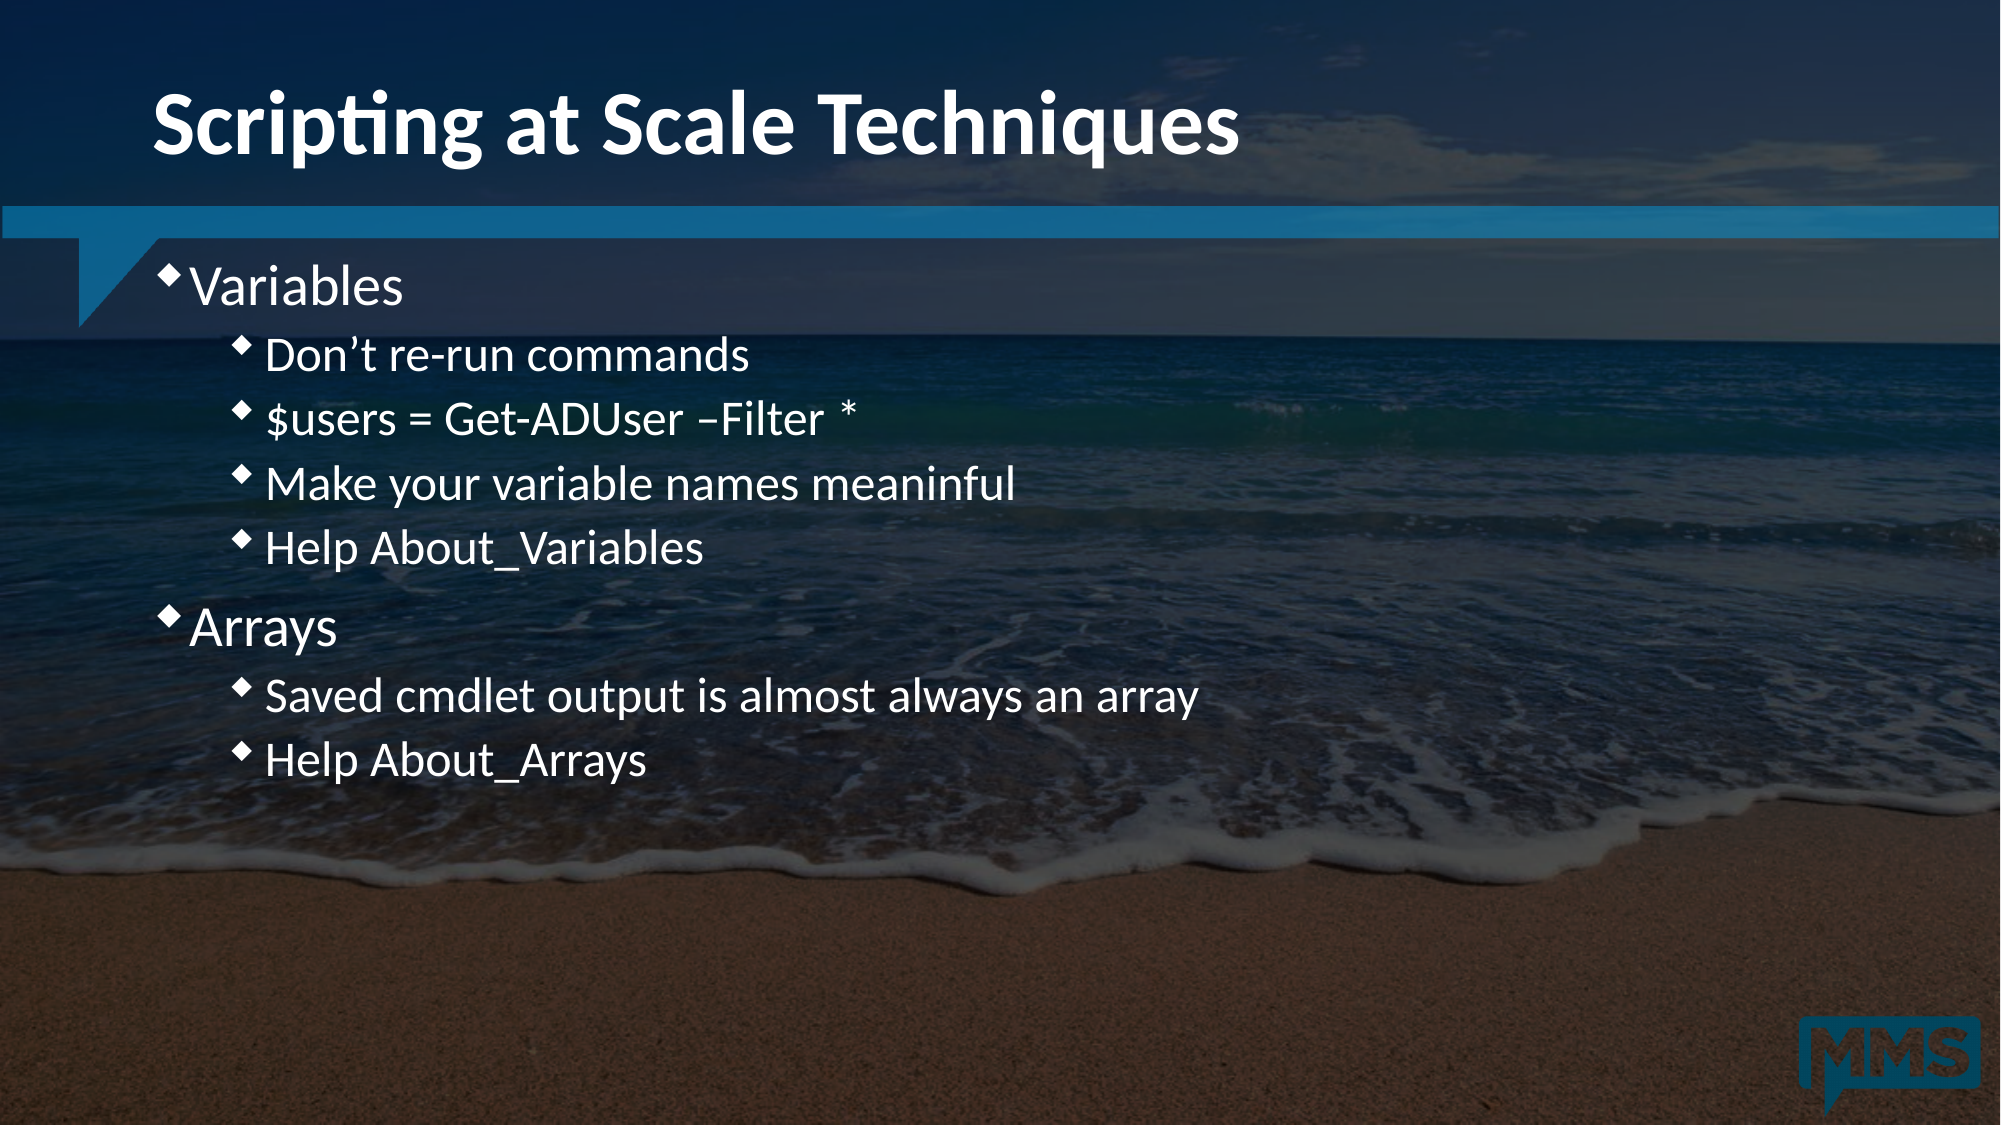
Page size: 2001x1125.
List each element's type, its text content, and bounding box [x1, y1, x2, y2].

list Variables Don’t re-run commands $users = Get-ADUser –Filter * Make your variable names meaninful Help About_Variables Arrays Saved cmdlet output is almost always an array Help About_Arrays [137, 247, 1863, 1014]
title Scripting at Scale Techniques [137, 59, 1863, 190]
picture [0, 0, 2001, 1125]
